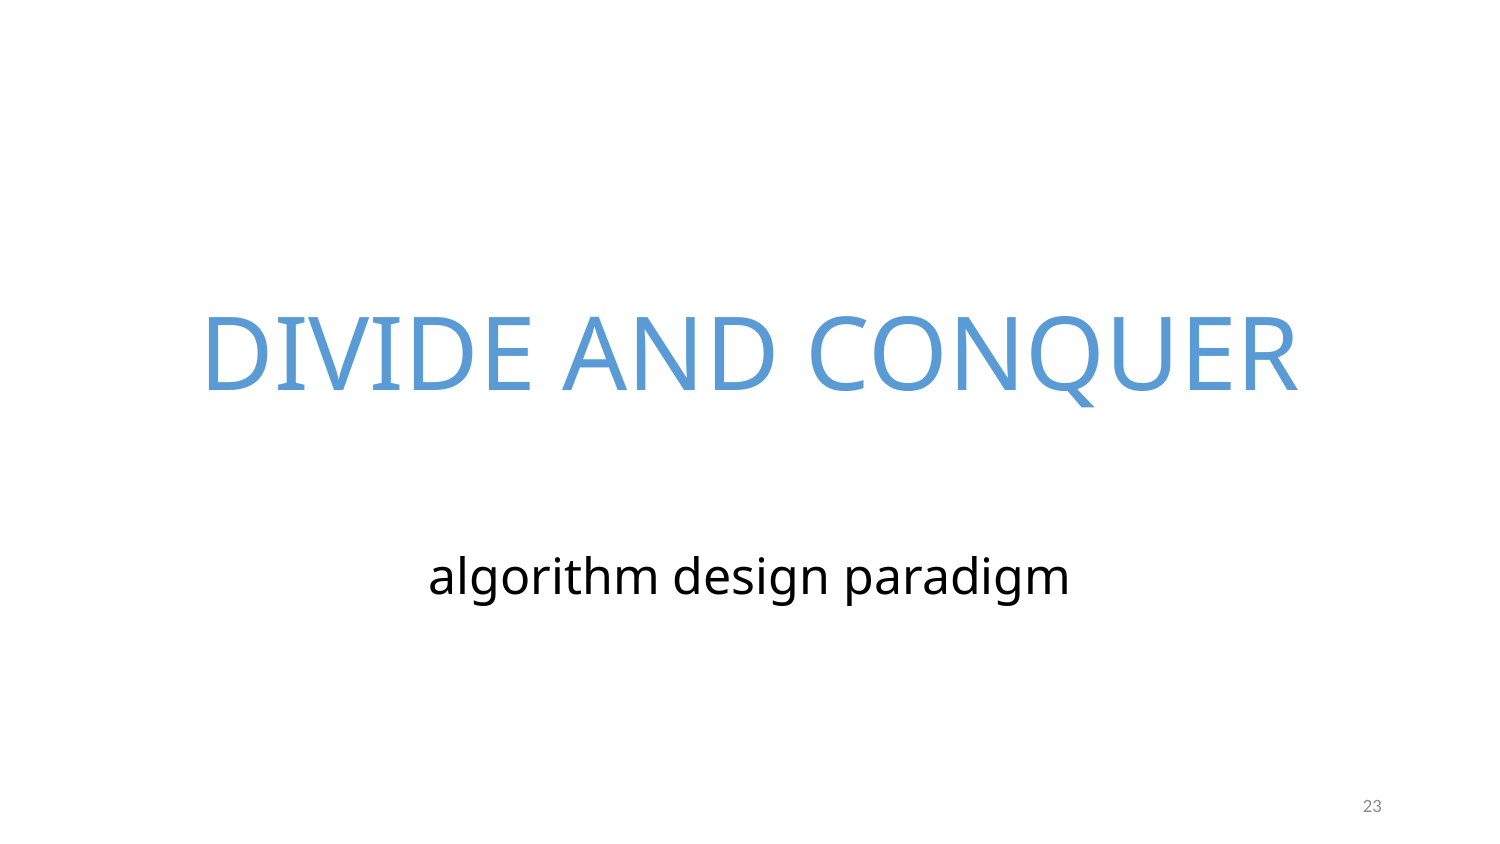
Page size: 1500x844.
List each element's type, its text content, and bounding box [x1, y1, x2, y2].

slide_number 23 [1059, 782, 1397, 827]
title DIVIDE AND CONQUER [127, 213, 1373, 502]
subtitle algorithm design paradigm [51, 535, 1449, 666]
